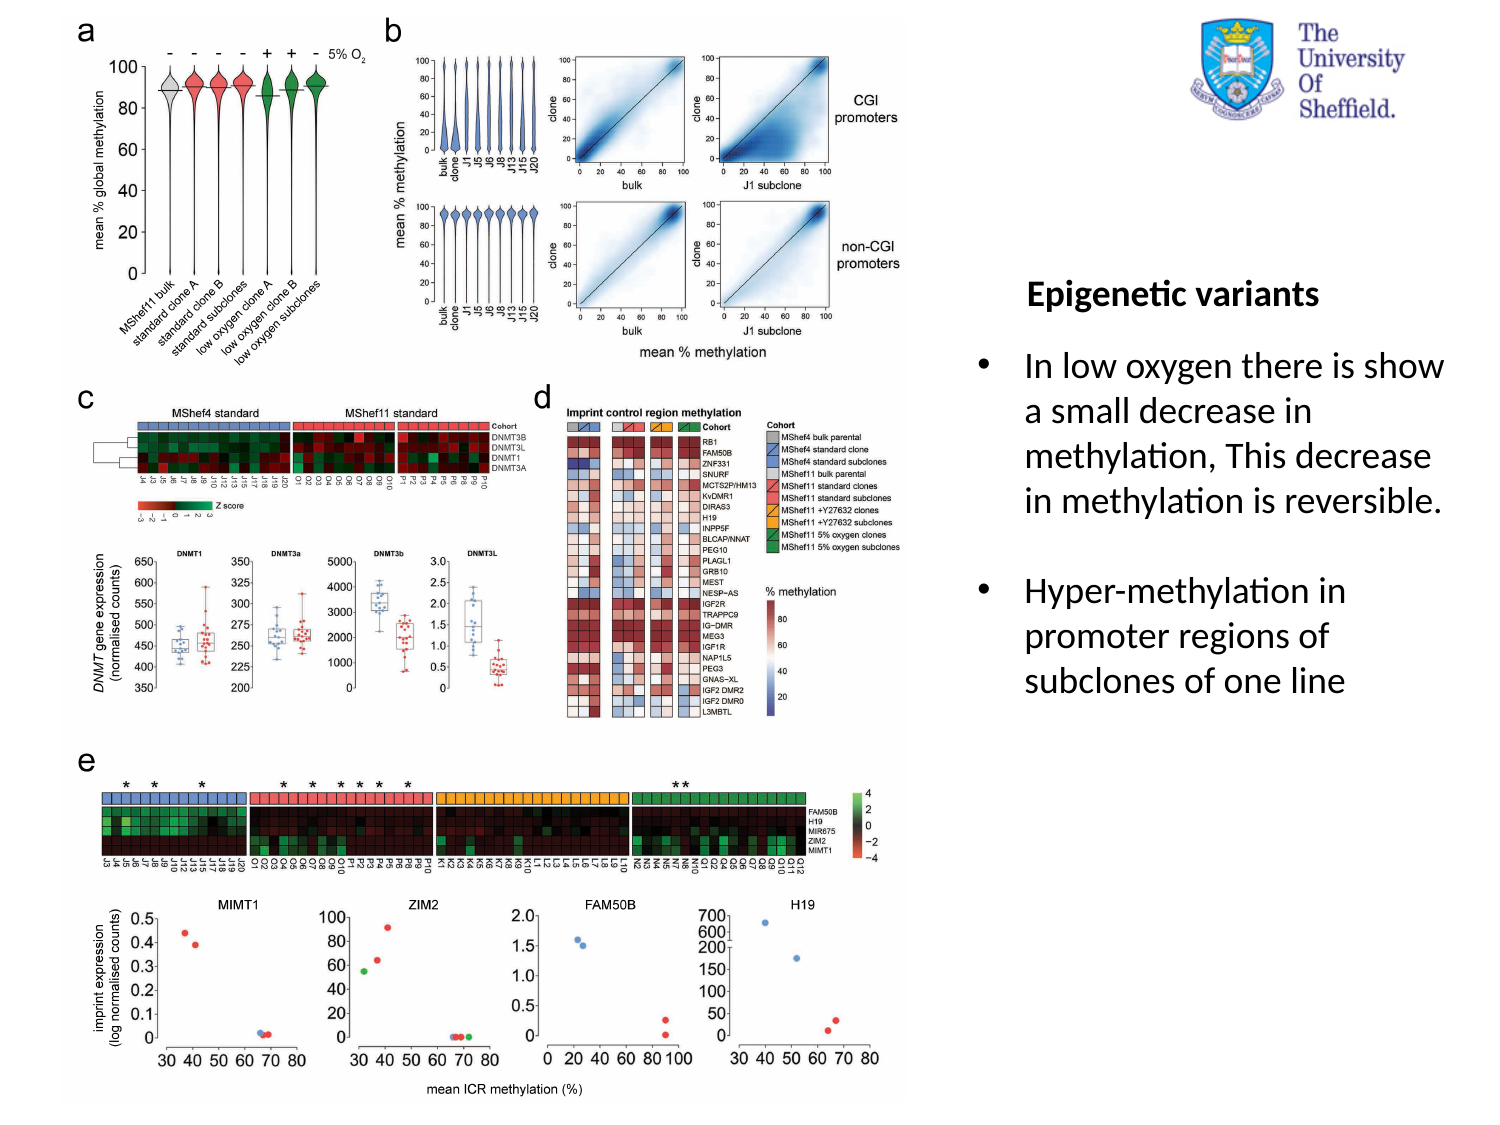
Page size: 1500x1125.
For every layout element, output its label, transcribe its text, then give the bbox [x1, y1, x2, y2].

picture [59, 17, 907, 1104]
picture [1168, 0, 1500, 143]
text_box Epigenetic variants [1012, 262, 1336, 322]
text_box In low oxygen there is show a small decrease in methylation, This decrease in methylation is reversible. Hyper-methylation in promoter regions of subclones of one line [962, 333, 1473, 709]
